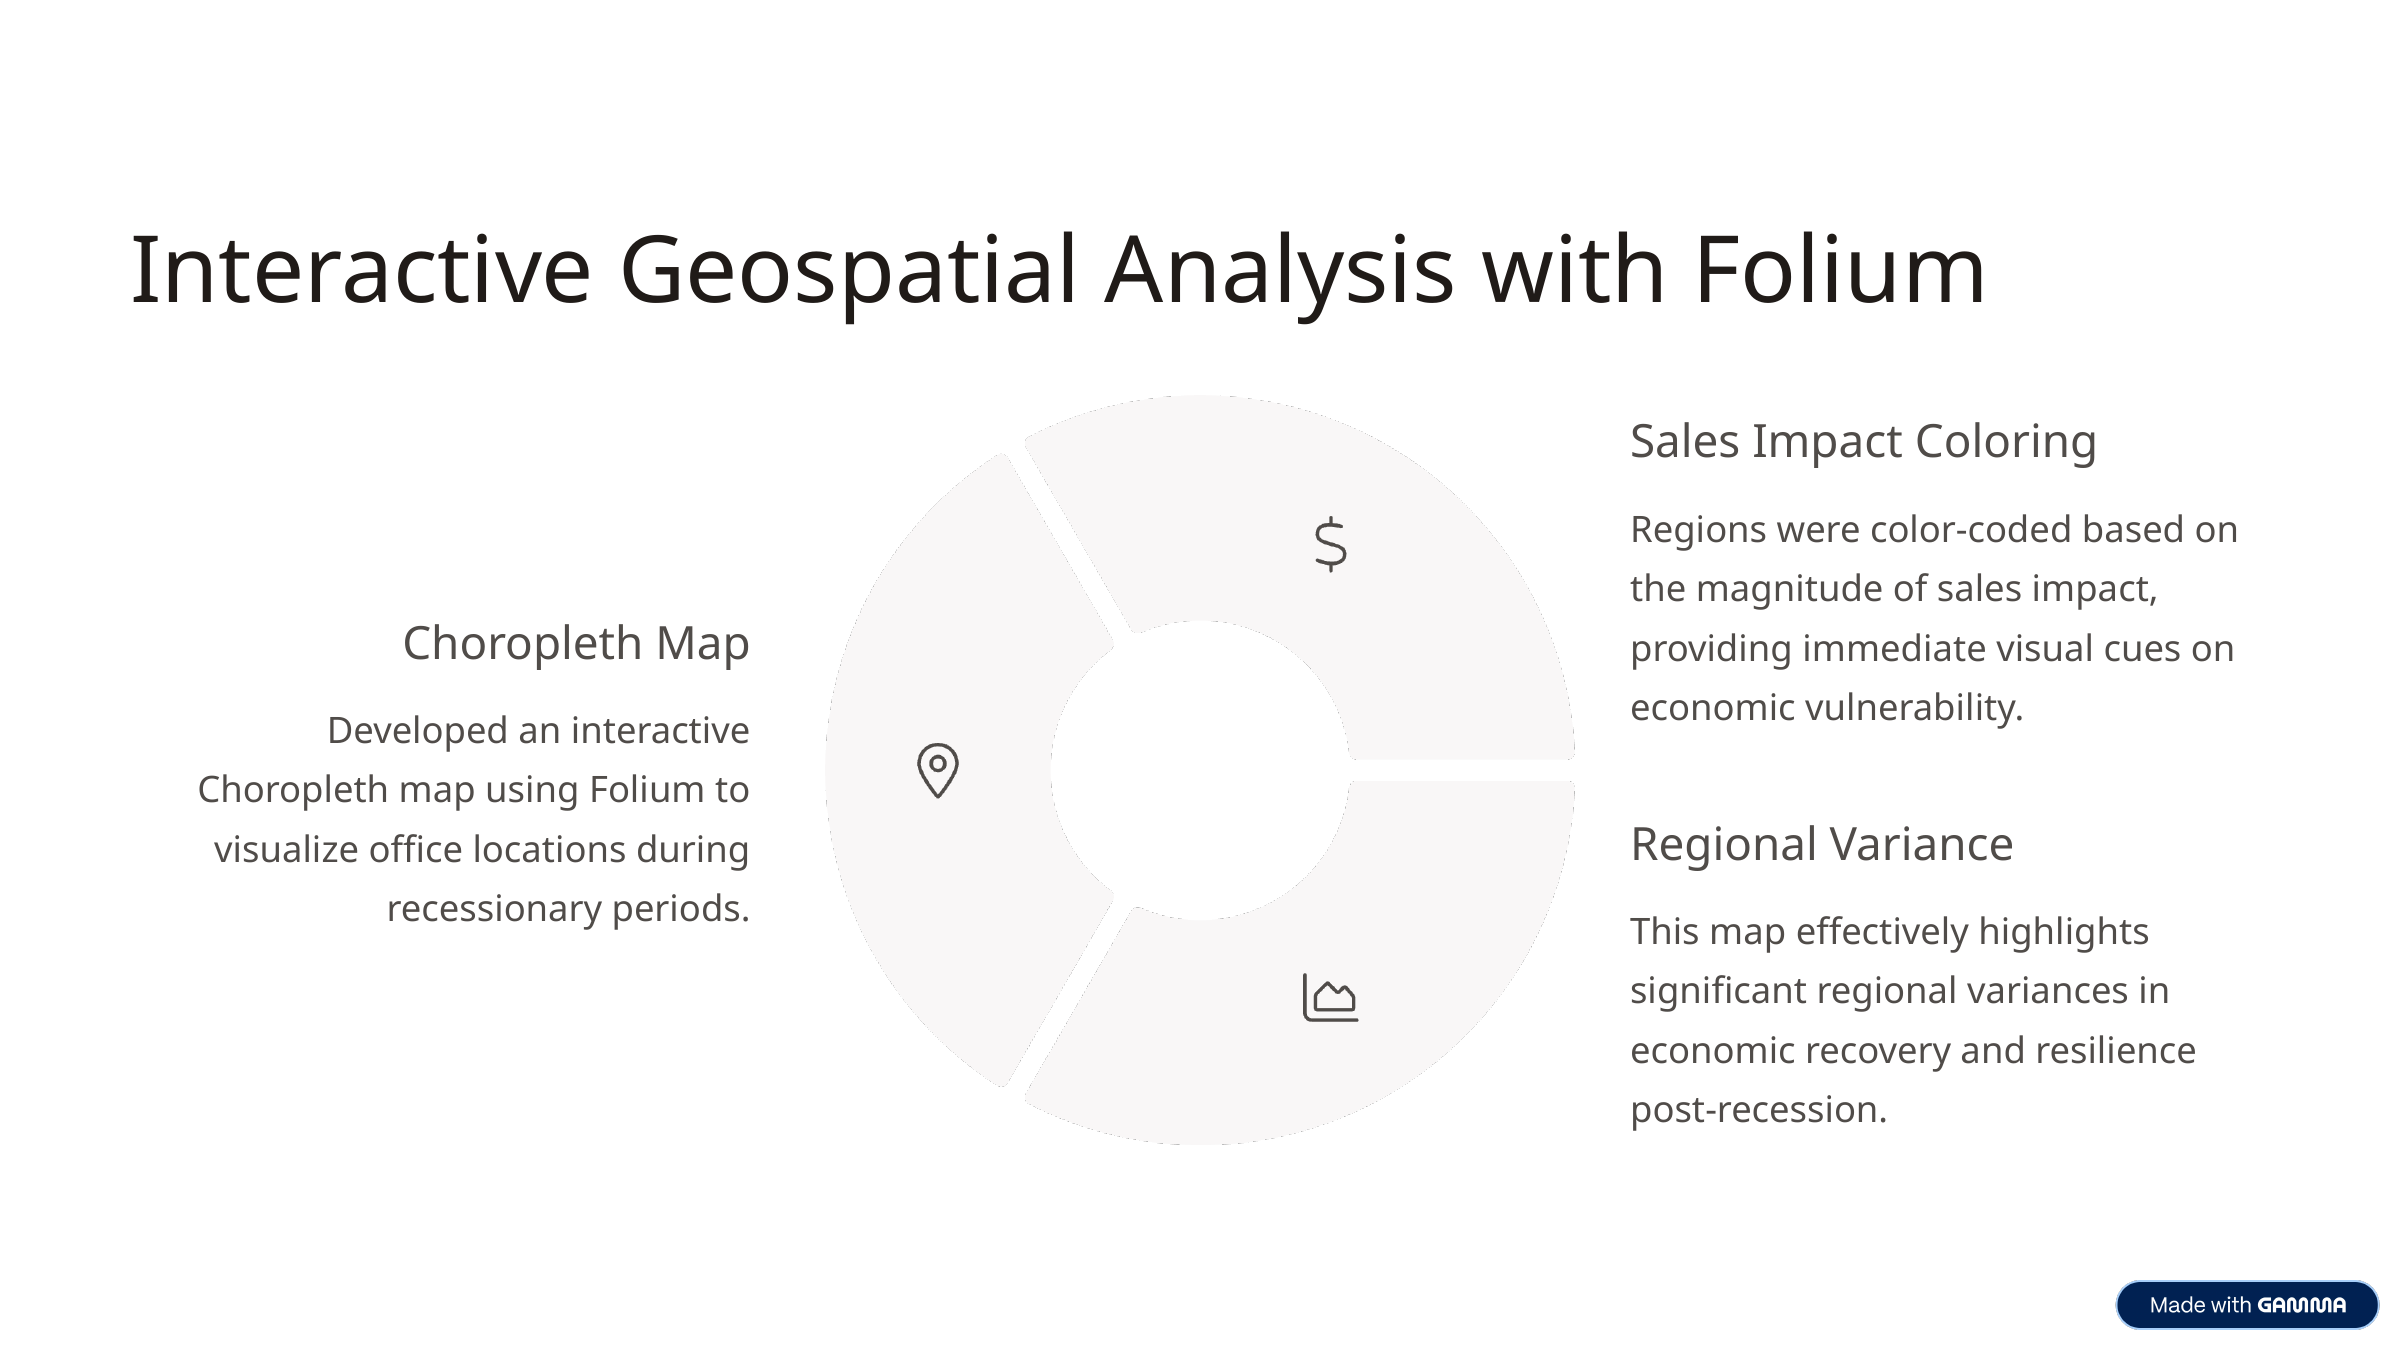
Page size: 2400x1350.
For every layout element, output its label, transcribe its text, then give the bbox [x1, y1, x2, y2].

text_box Developed an interactive Choropleth map using Folium to visualize office locations during recessionary periods. [130, 691, 752, 930]
text_box Regional Variance [1630, 812, 2096, 871]
text_box Sales Impact Coloring [1630, 409, 2130, 468]
text_box Regions were color-coded based on the magnitude of sales impact, providing immediate visual cues on economic vulnerability. [1630, 490, 2270, 729]
text_box Choropleth Map [286, 610, 752, 670]
picture [2106, 1271, 2389, 1339]
picture [825, 395, 1575, 1145]
text_box Interactive Geospatial Analysis with Folium [130, 205, 2120, 322]
text_box This map effectively highlights significant regional variances in economic recovery and resilience post-recession. [1630, 892, 2270, 1131]
